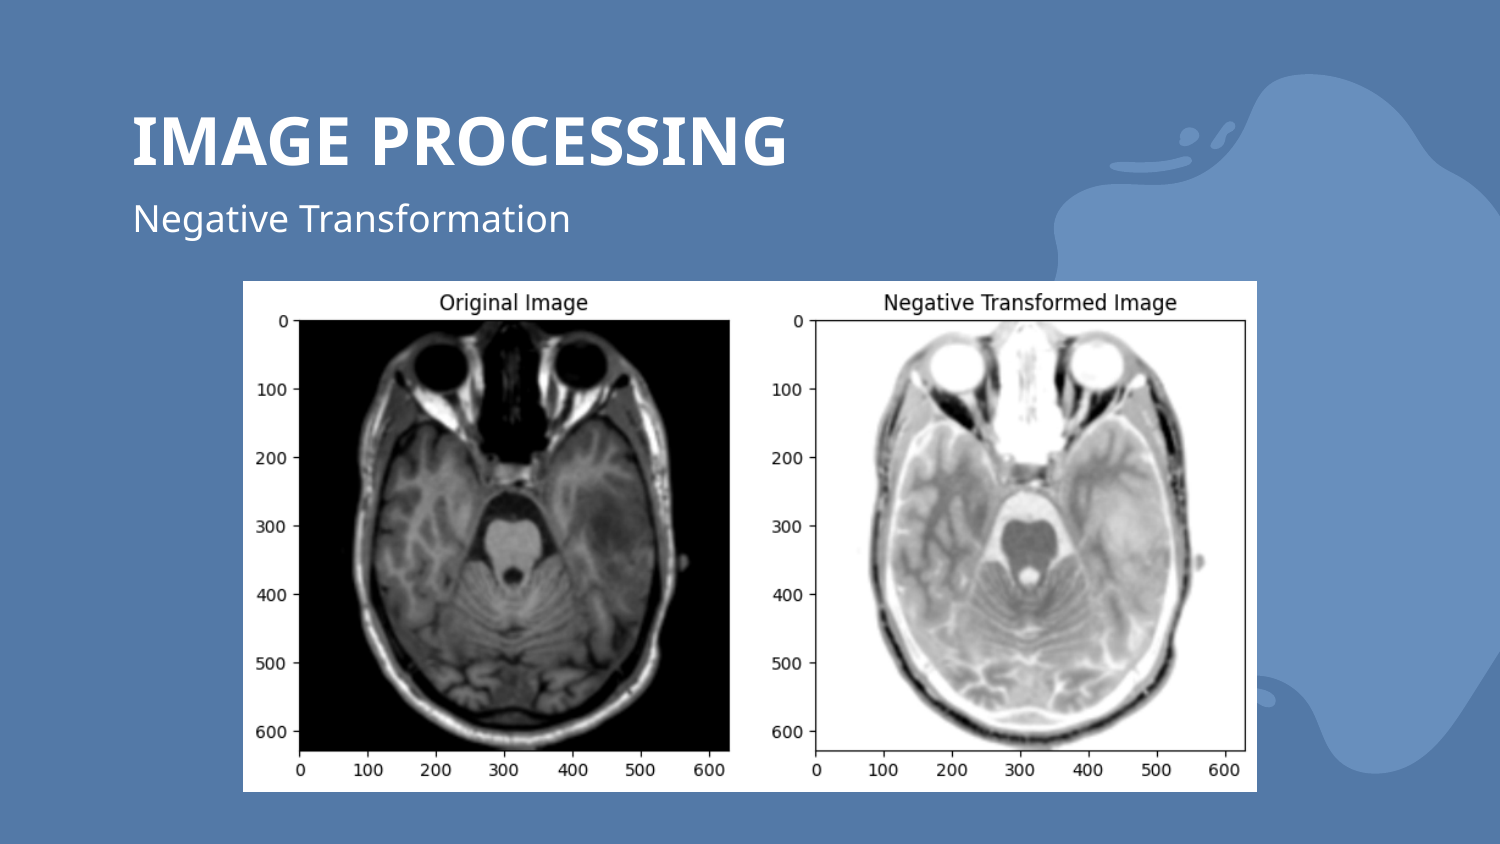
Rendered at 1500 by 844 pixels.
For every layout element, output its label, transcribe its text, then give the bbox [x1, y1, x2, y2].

title IMAGE PROCESSING [117, 89, 1383, 187]
text_box Negative Transformation [117, 187, 1383, 247]
picture [243, 281, 1257, 792]
